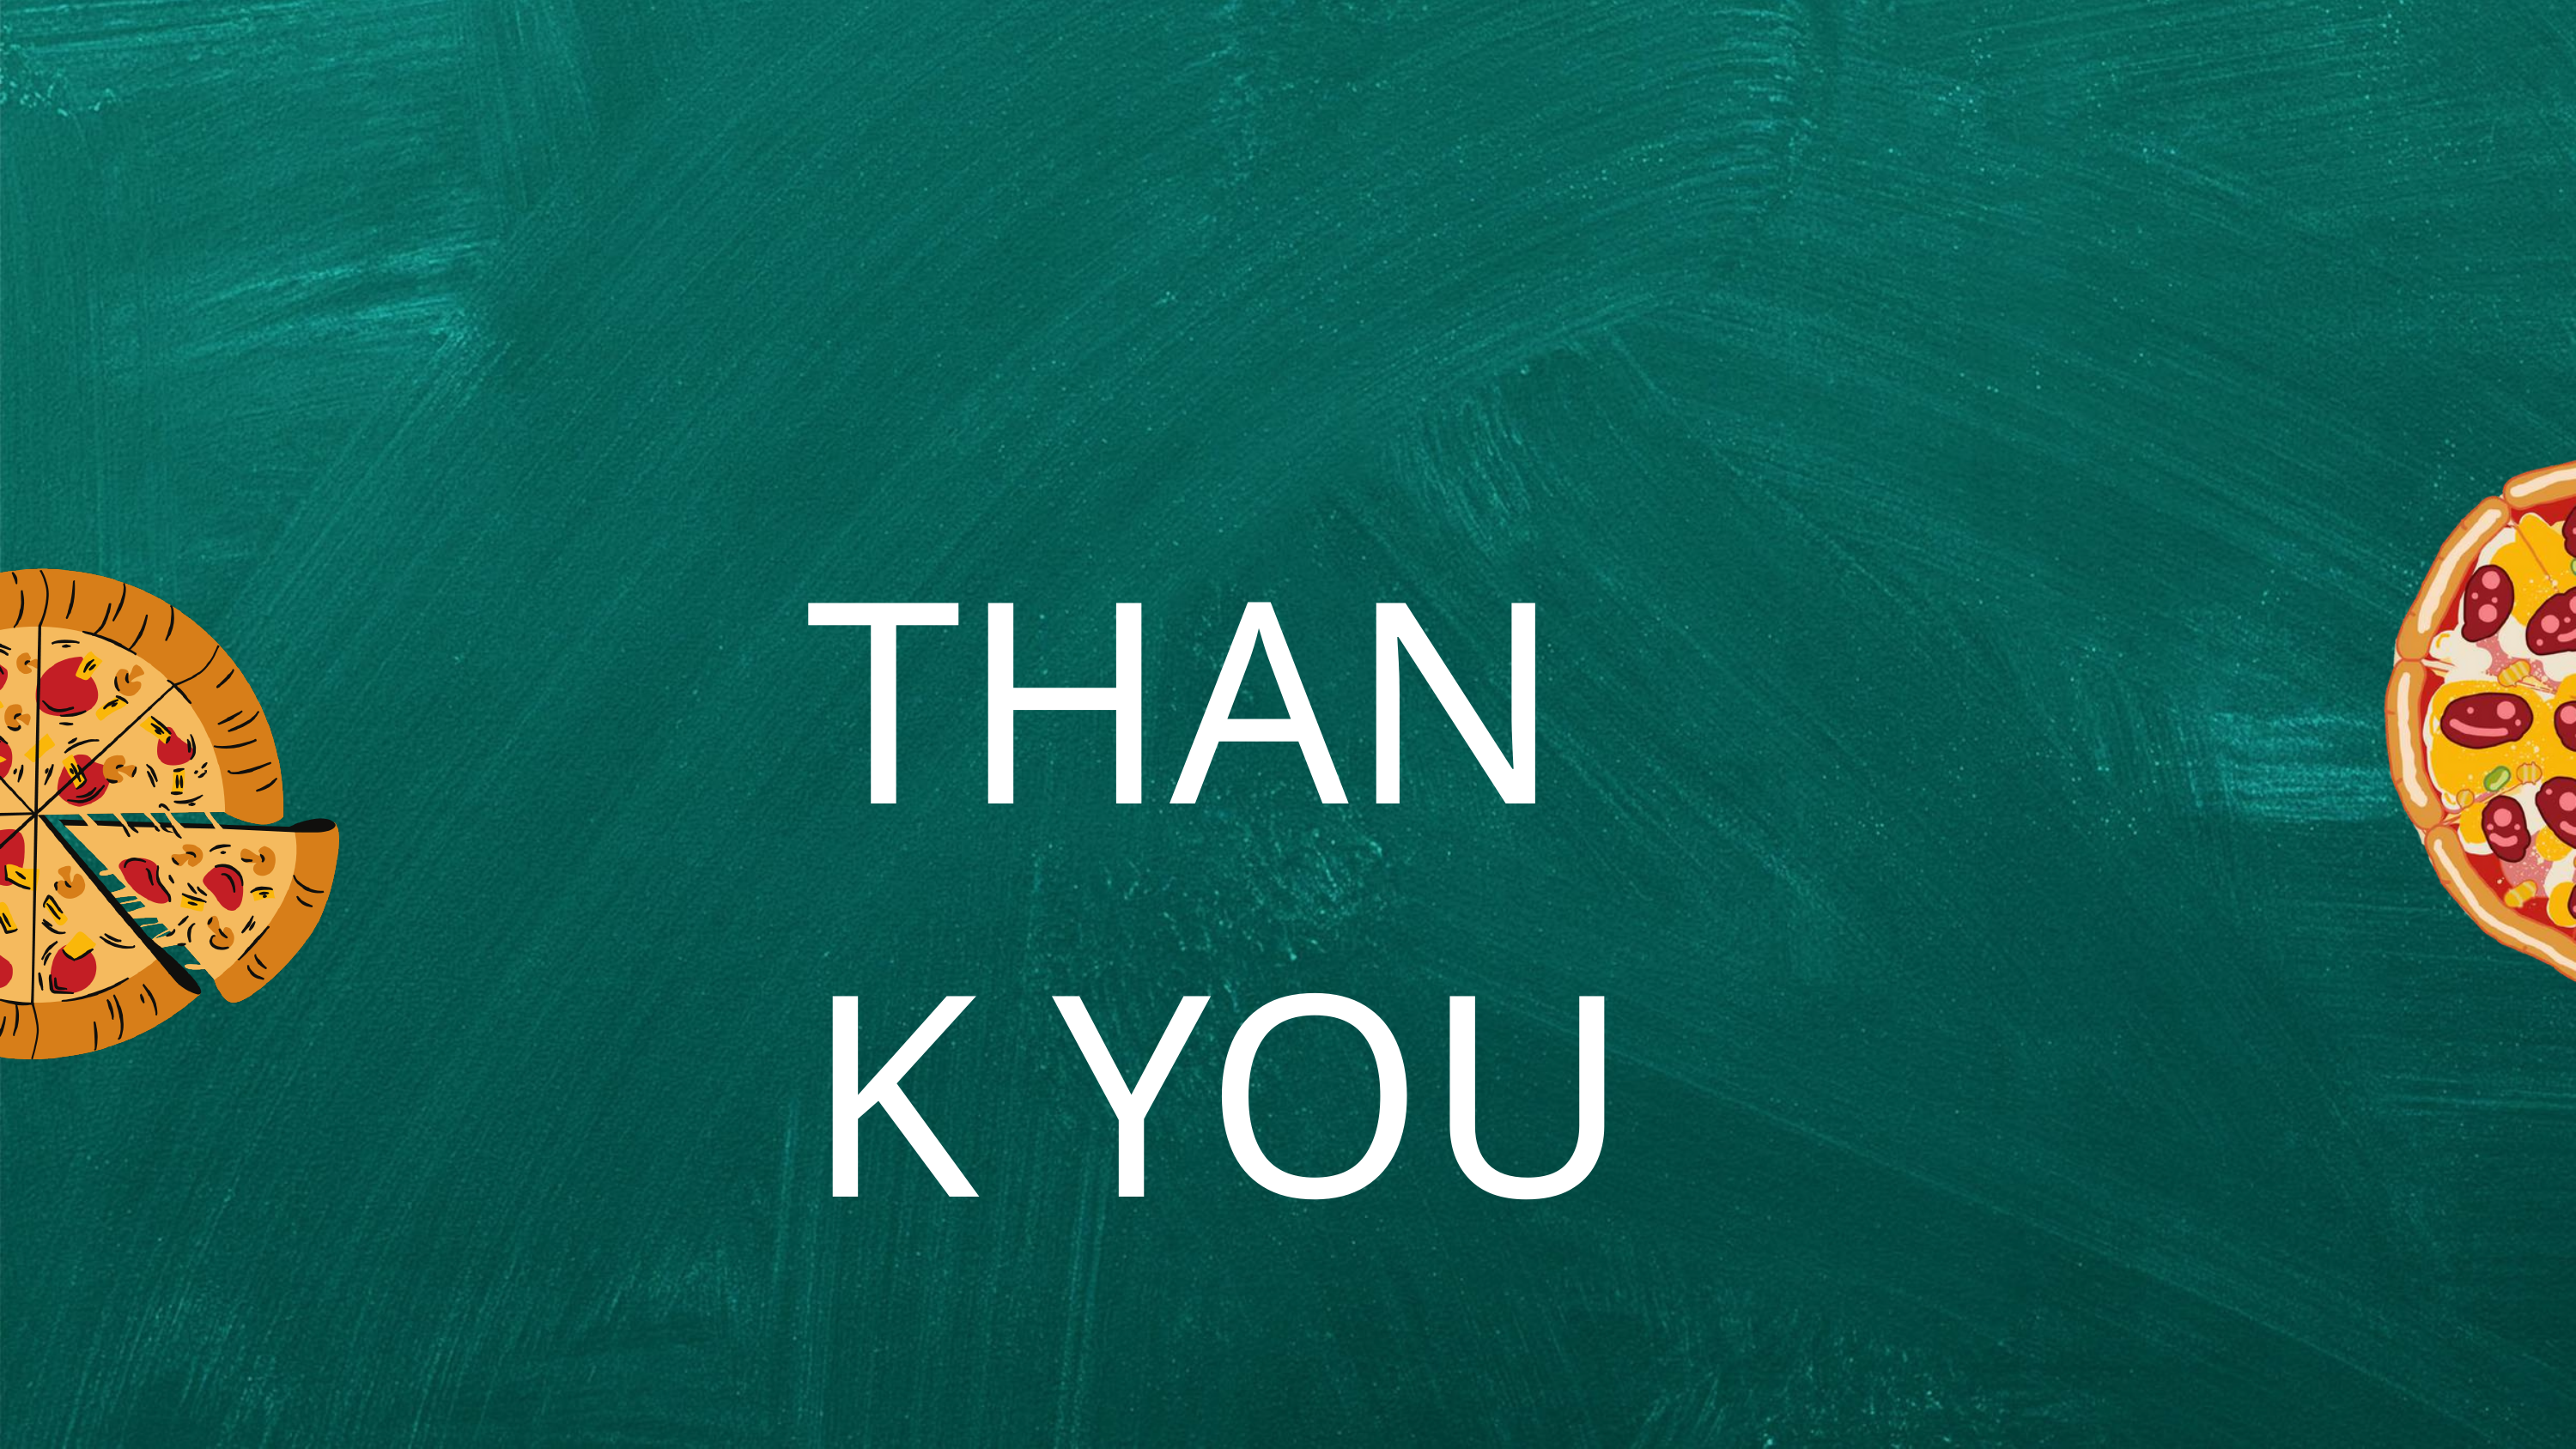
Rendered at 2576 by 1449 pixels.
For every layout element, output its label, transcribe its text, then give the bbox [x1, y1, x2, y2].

text_box [0, 559, 348, 1069]
text_box [0, 0, 2576, 1449]
text_box THANK YOU [805, 467, 1678, 1253]
text_box [2384, 446, 2576, 1003]
